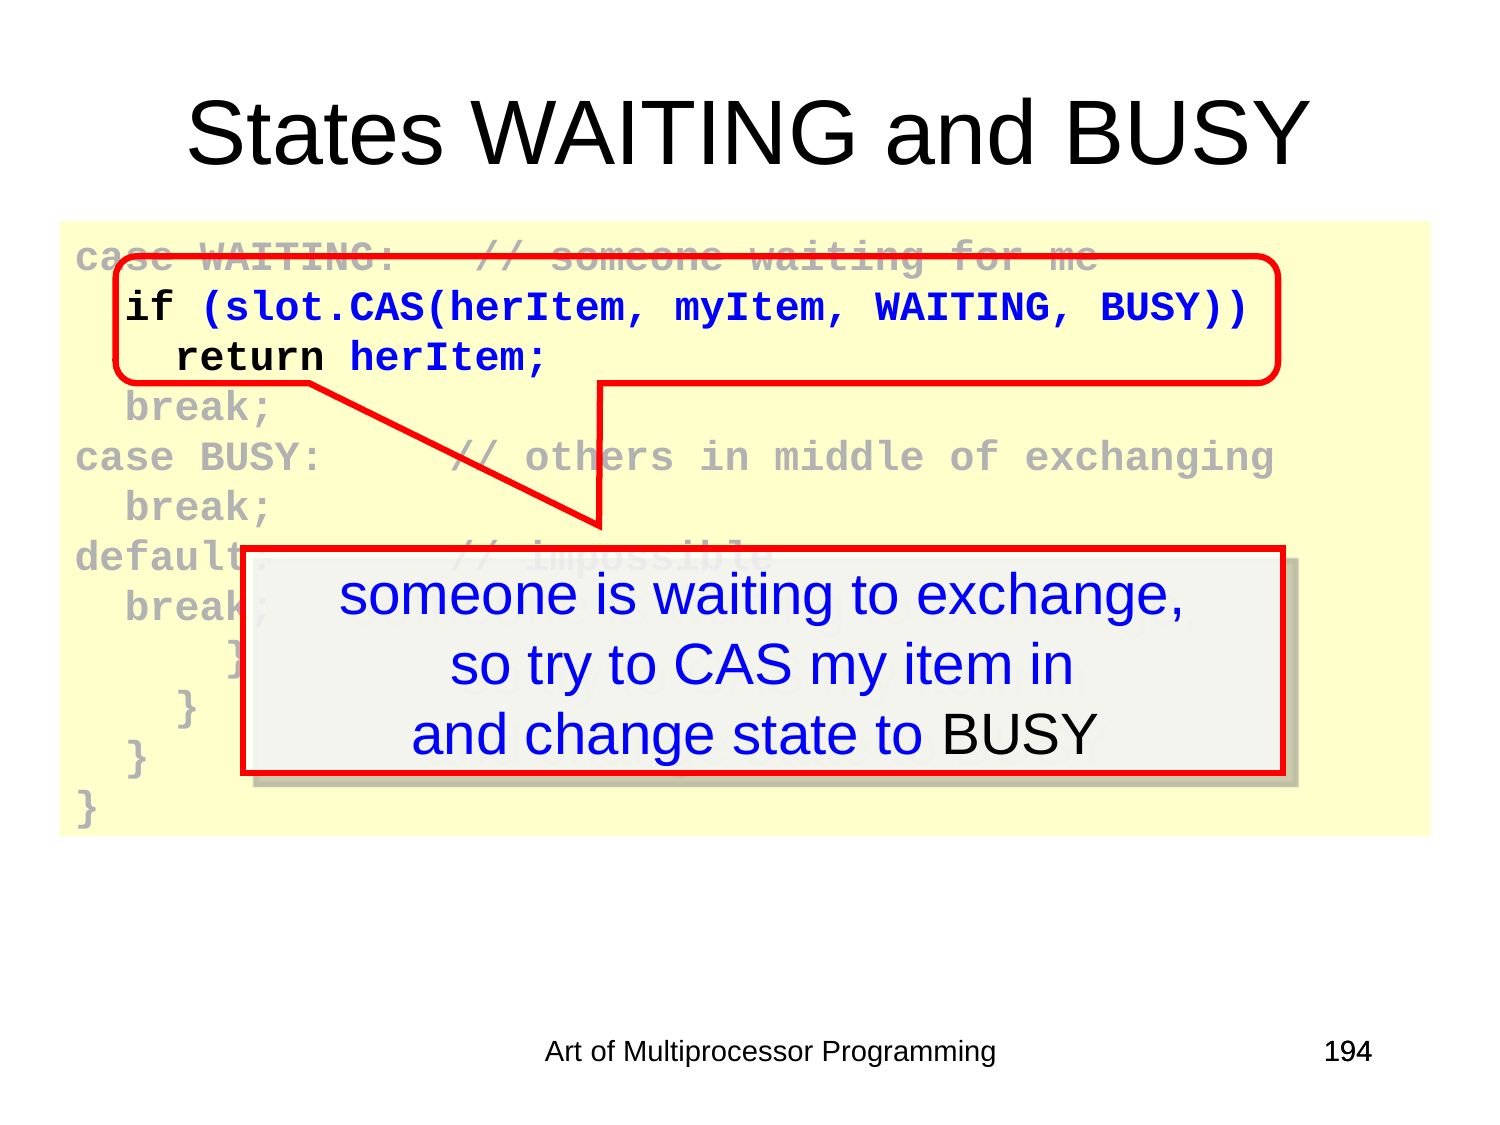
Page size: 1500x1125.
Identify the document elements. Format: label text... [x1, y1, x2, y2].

text_box 194 [1074, 1024, 1388, 1100]
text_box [255, 560, 1294, 783]
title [112, 33, 1388, 222]
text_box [59, 221, 1431, 837]
footer Art of Multiprocessor Programming [512, 1024, 1030, 1101]
title Dequeuer [255, 561, 1296, 786]
